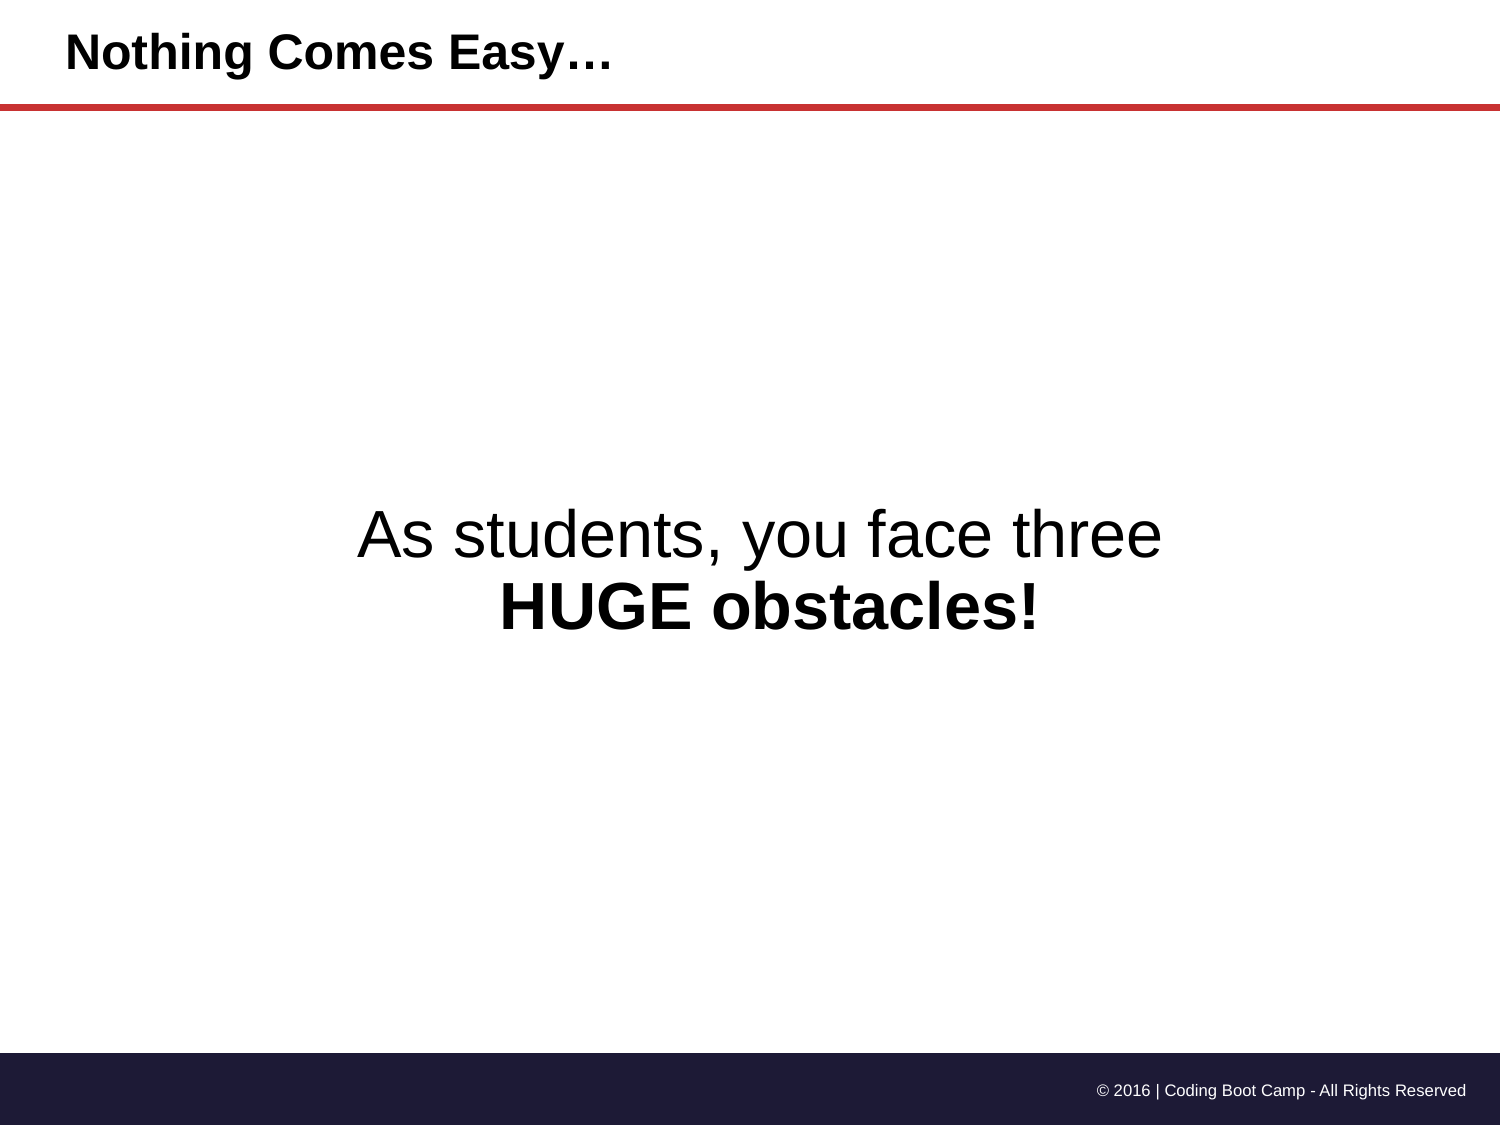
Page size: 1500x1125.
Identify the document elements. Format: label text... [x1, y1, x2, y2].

title Nothing Comes Easy… [50, 0, 948, 108]
text_box As students, you face three HUGE obstacles! [47, 125, 1456, 1050]
